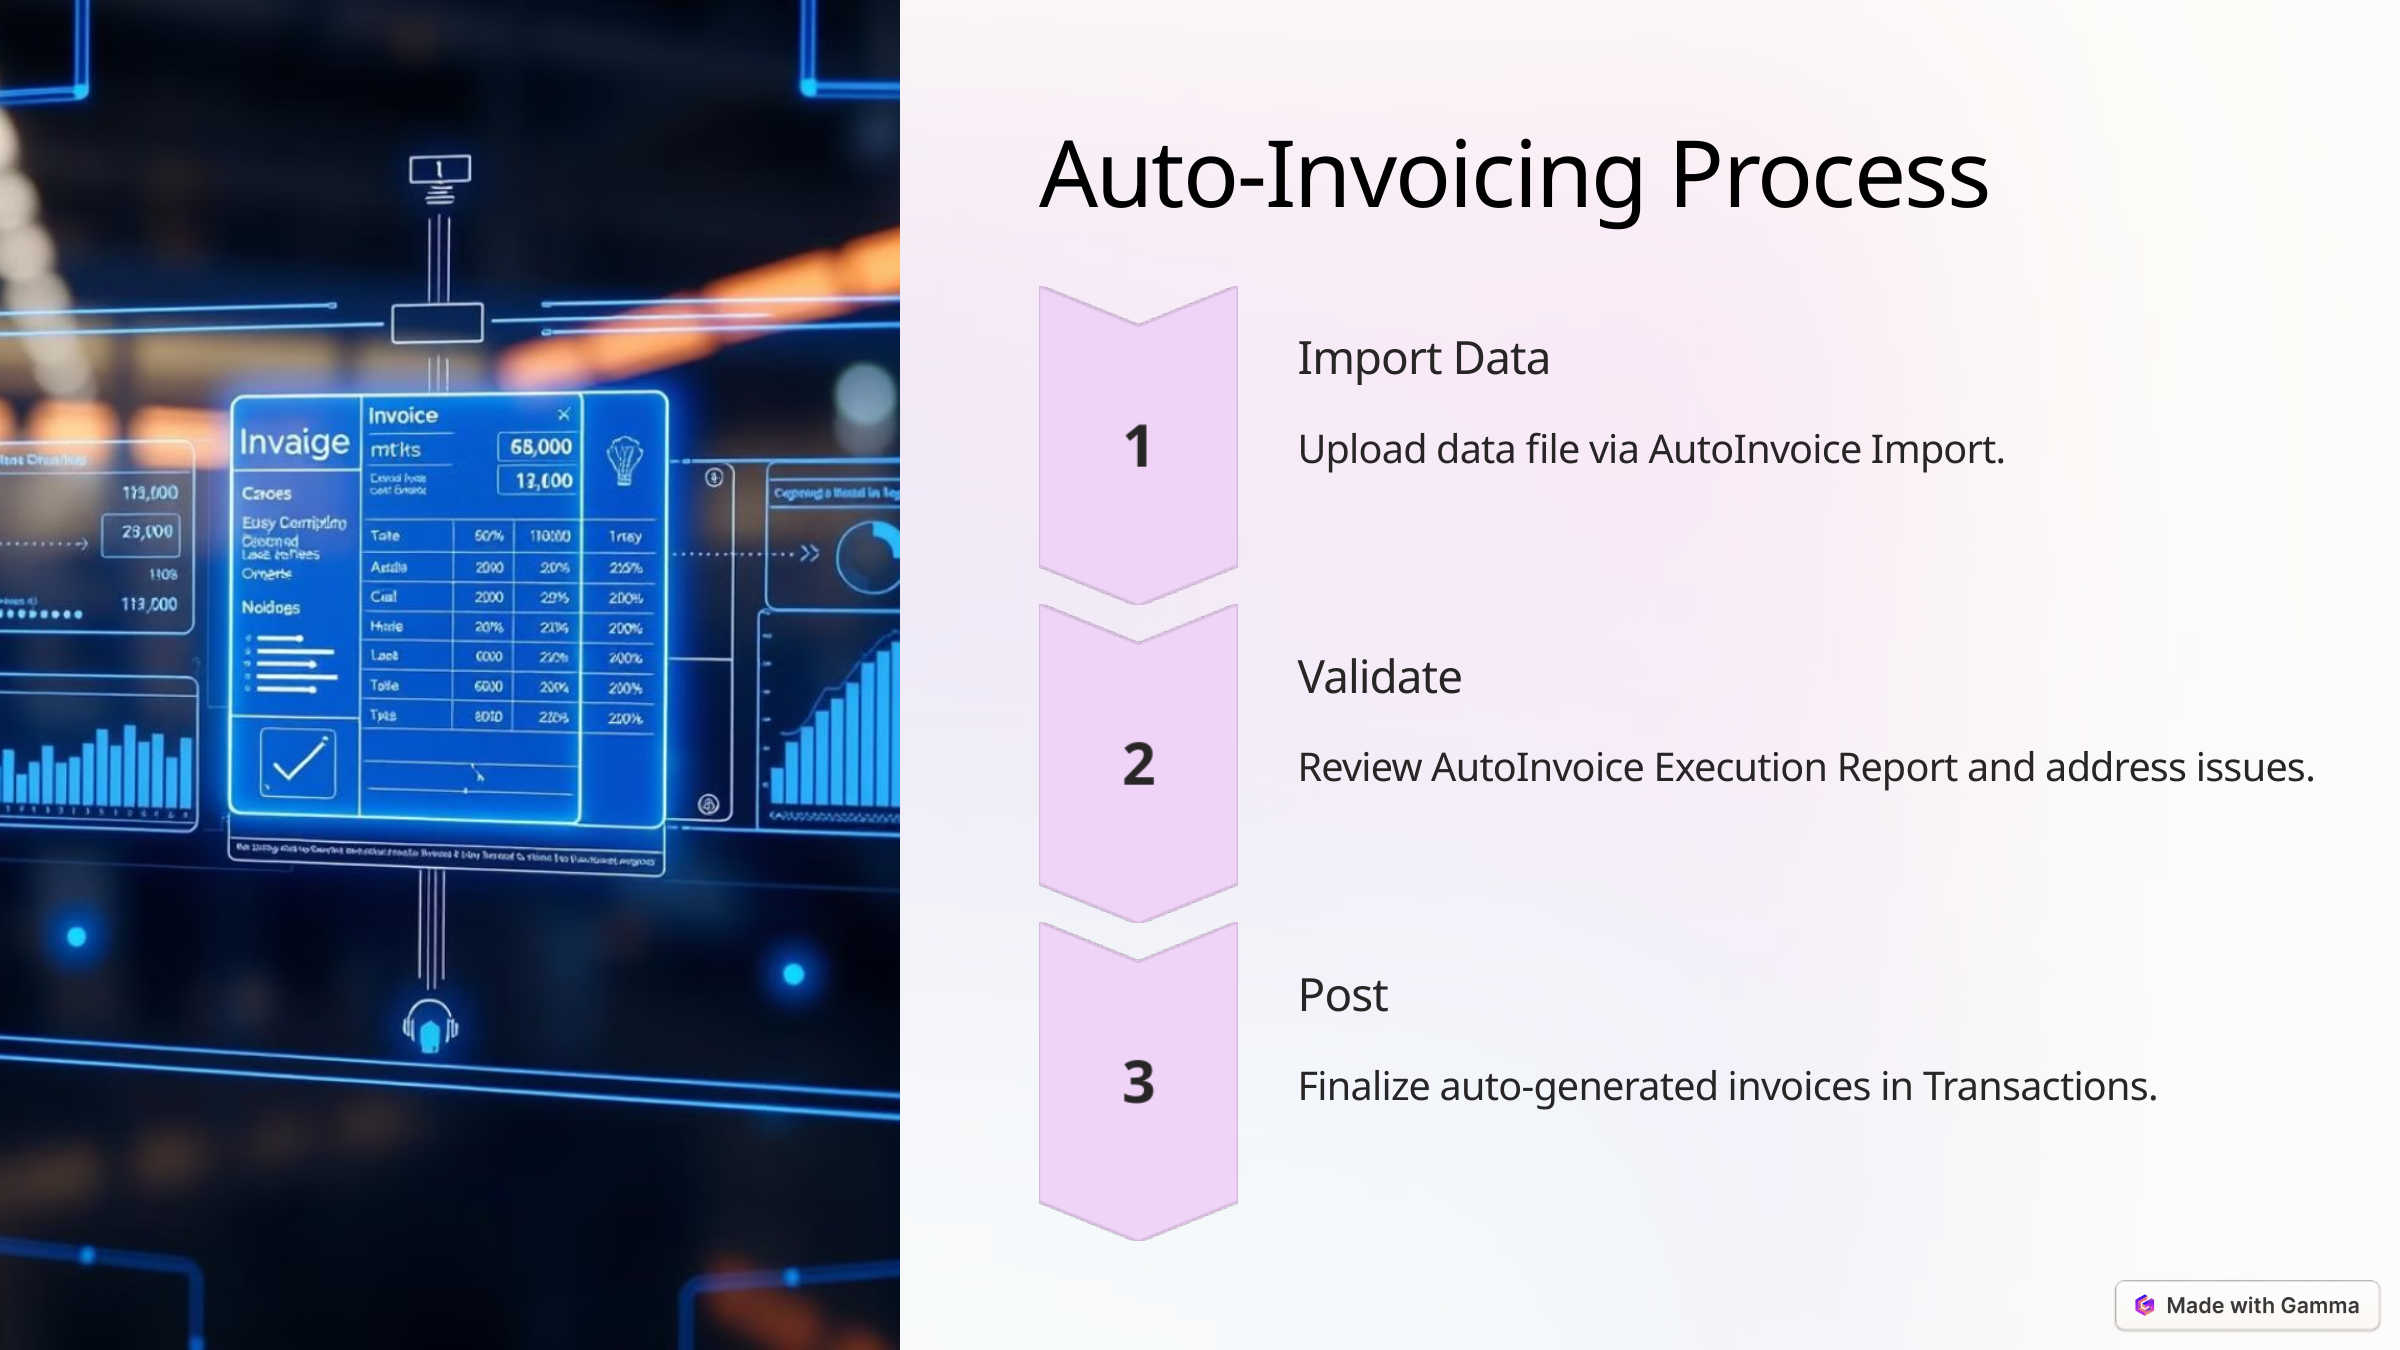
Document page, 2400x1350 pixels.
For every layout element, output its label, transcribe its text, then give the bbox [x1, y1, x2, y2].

picture [0, 0, 900, 1350]
text_box Post [1297, 962, 1766, 1021]
text_box Upload data file via AutoInvoice Import. [1297, 408, 2261, 472]
text_box Validate [1297, 643, 1766, 703]
text_box Review AutoInvoice Execution Report and address issues. [1297, 726, 2261, 790]
text_box Auto-Invoicing Process [1039, 109, 1975, 227]
picture [2106, 1271, 2389, 1339]
text_box Import Data [1297, 325, 1766, 385]
text_box Finalize auto-generated invoices in Transactions. [1297, 1044, 2261, 1108]
picture [1039, 286, 1238, 1241]
